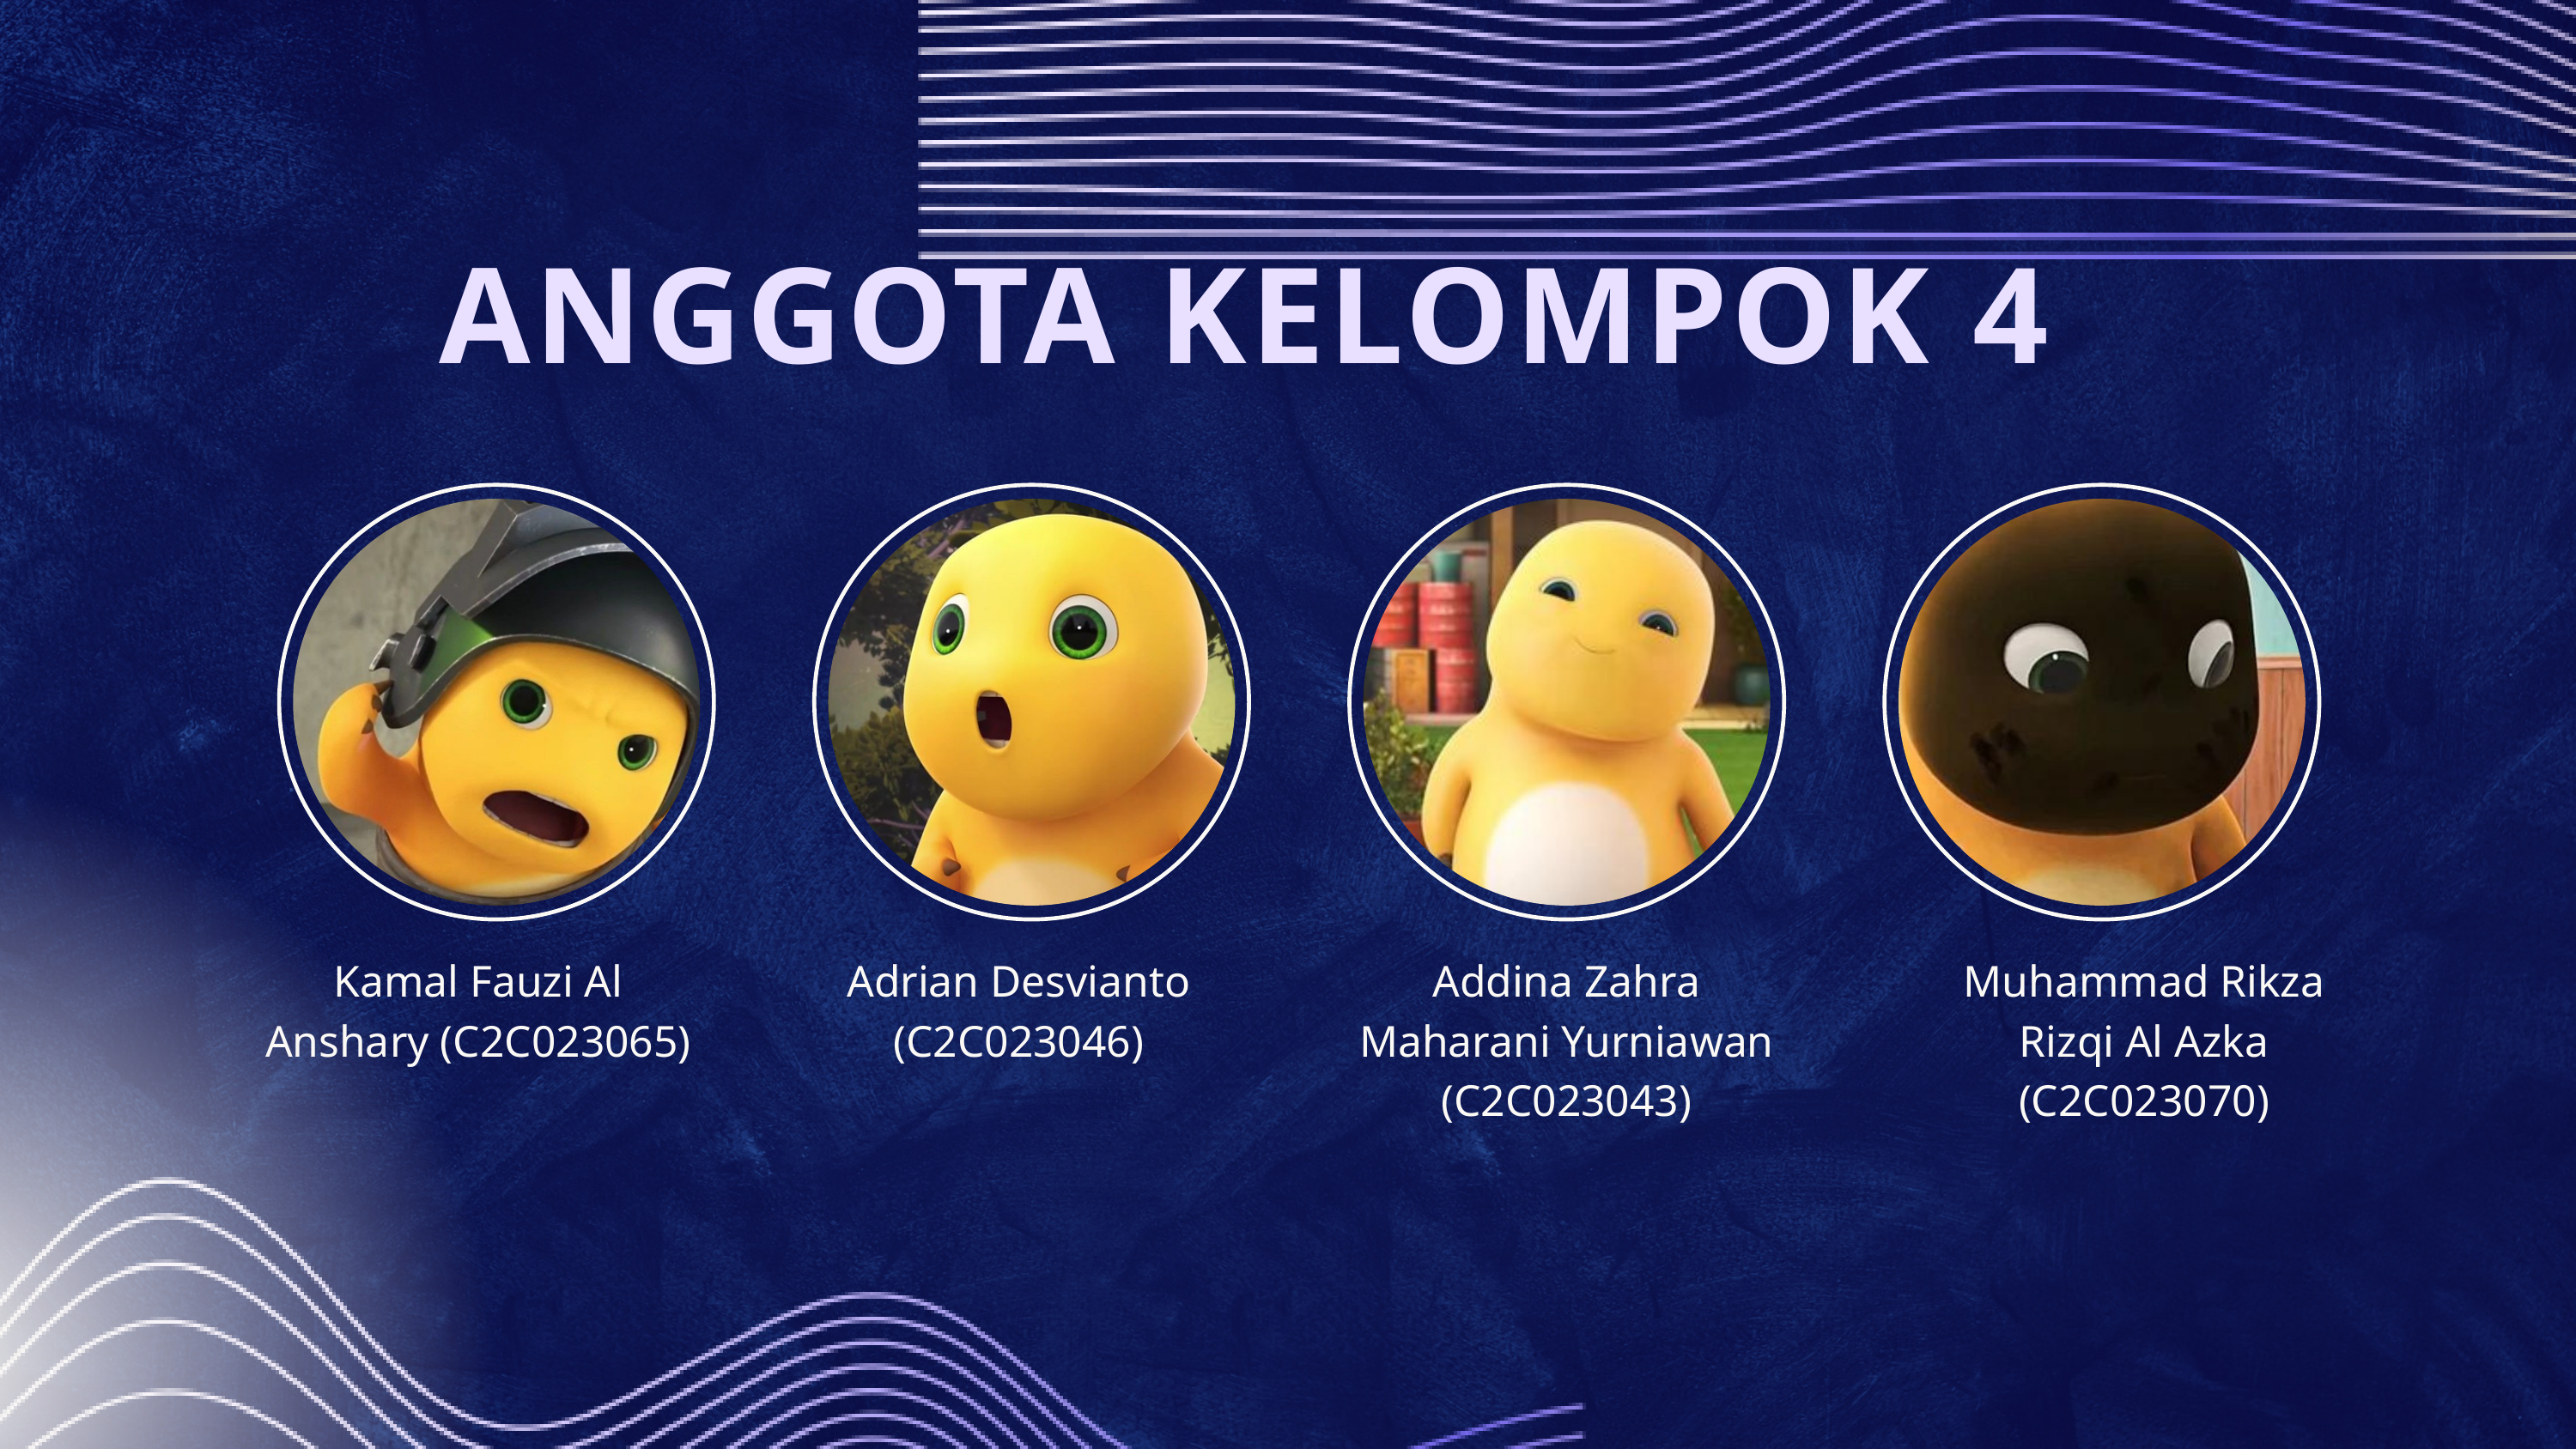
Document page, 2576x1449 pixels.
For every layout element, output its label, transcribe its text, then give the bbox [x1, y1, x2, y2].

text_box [1363, 498, 1771, 906]
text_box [828, 498, 1236, 906]
text_box [918, 0, 2576, 259]
text_box [497, 1145, 1587, 1449]
text_box Kamal Fauzi Al Anshary (C2C023065) [248, 945, 709, 1066]
text_box Addina Zahra Maharani Yurniawan (C2C023043) [1336, 945, 1797, 1125]
text_box Muhammad Rikza Rizqi Al Azka (C2C023070) [1914, 945, 2375, 1125]
text_box [0, 775, 497, 1449]
text_box ANGGOTA KELOMPOK 4 [438, 253, 2137, 391]
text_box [814, 484, 1249, 920]
text_box [0, 0, 2576, 1449]
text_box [278, 484, 714, 920]
text_box Adrian Desvianto (C2C023046) [788, 945, 1249, 1066]
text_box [1884, 484, 2320, 920]
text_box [293, 498, 701, 906]
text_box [1349, 484, 1785, 920]
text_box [1898, 498, 2306, 906]
